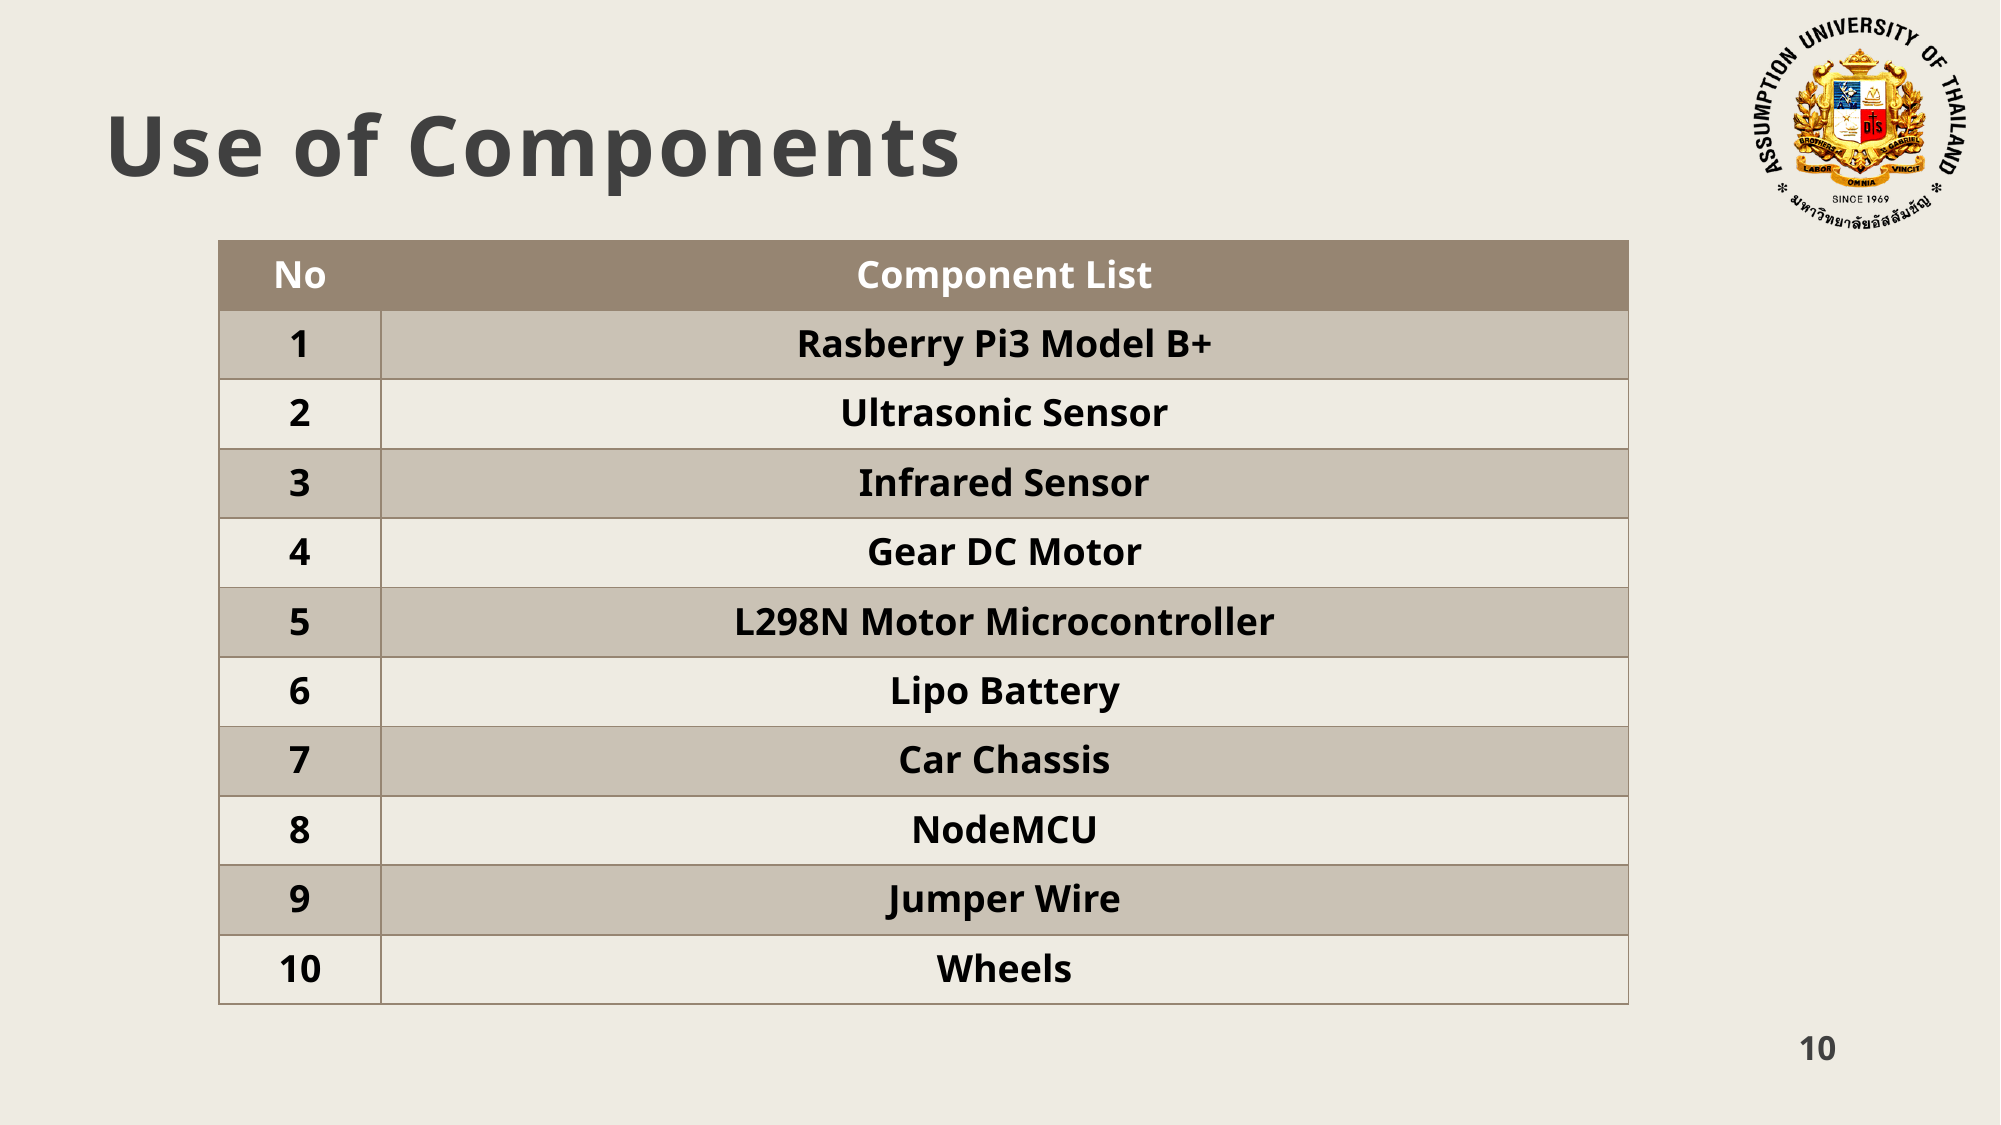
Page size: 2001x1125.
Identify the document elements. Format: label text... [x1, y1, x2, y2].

table_cell 2 [220, 380, 380, 448]
table_cell 4 [220, 519, 380, 587]
table_cell Infrared Sensor [382, 450, 1628, 517]
table_cell 6 [220, 658, 380, 726]
picture [1738, 0, 1975, 239]
table_cell 9 [220, 866, 380, 934]
table_cell 10 [220, 936, 380, 1003]
table_cell L298N Motor Microcontroller [382, 588, 1628, 656]
table_cell 5 [220, 588, 380, 656]
table_cell 1 [220, 311, 380, 378]
table_cell Car Chassis [382, 727, 1628, 795]
table_cell 3 [220, 450, 380, 517]
table_cell NodeMCU [382, 797, 1628, 864]
table_header No [220, 242, 380, 309]
slide_number 10 [1780, 1012, 1976, 1088]
table_cell Rasberry Pi3 Model B+ [382, 311, 1628, 378]
table_cell Jumper Wire [382, 866, 1628, 934]
table_cell Ultrasonic Sensor [382, 380, 1628, 448]
table_cell Lipo Battery [382, 658, 1628, 726]
table_cell Gear DC Motor [382, 519, 1628, 587]
text_box Use of Components [44, 0, 1023, 208]
table_cell Wheels [382, 936, 1628, 1003]
table_cell 7 [220, 727, 380, 795]
table_cell 8 [220, 797, 380, 864]
table_header Component List [382, 242, 1628, 309]
